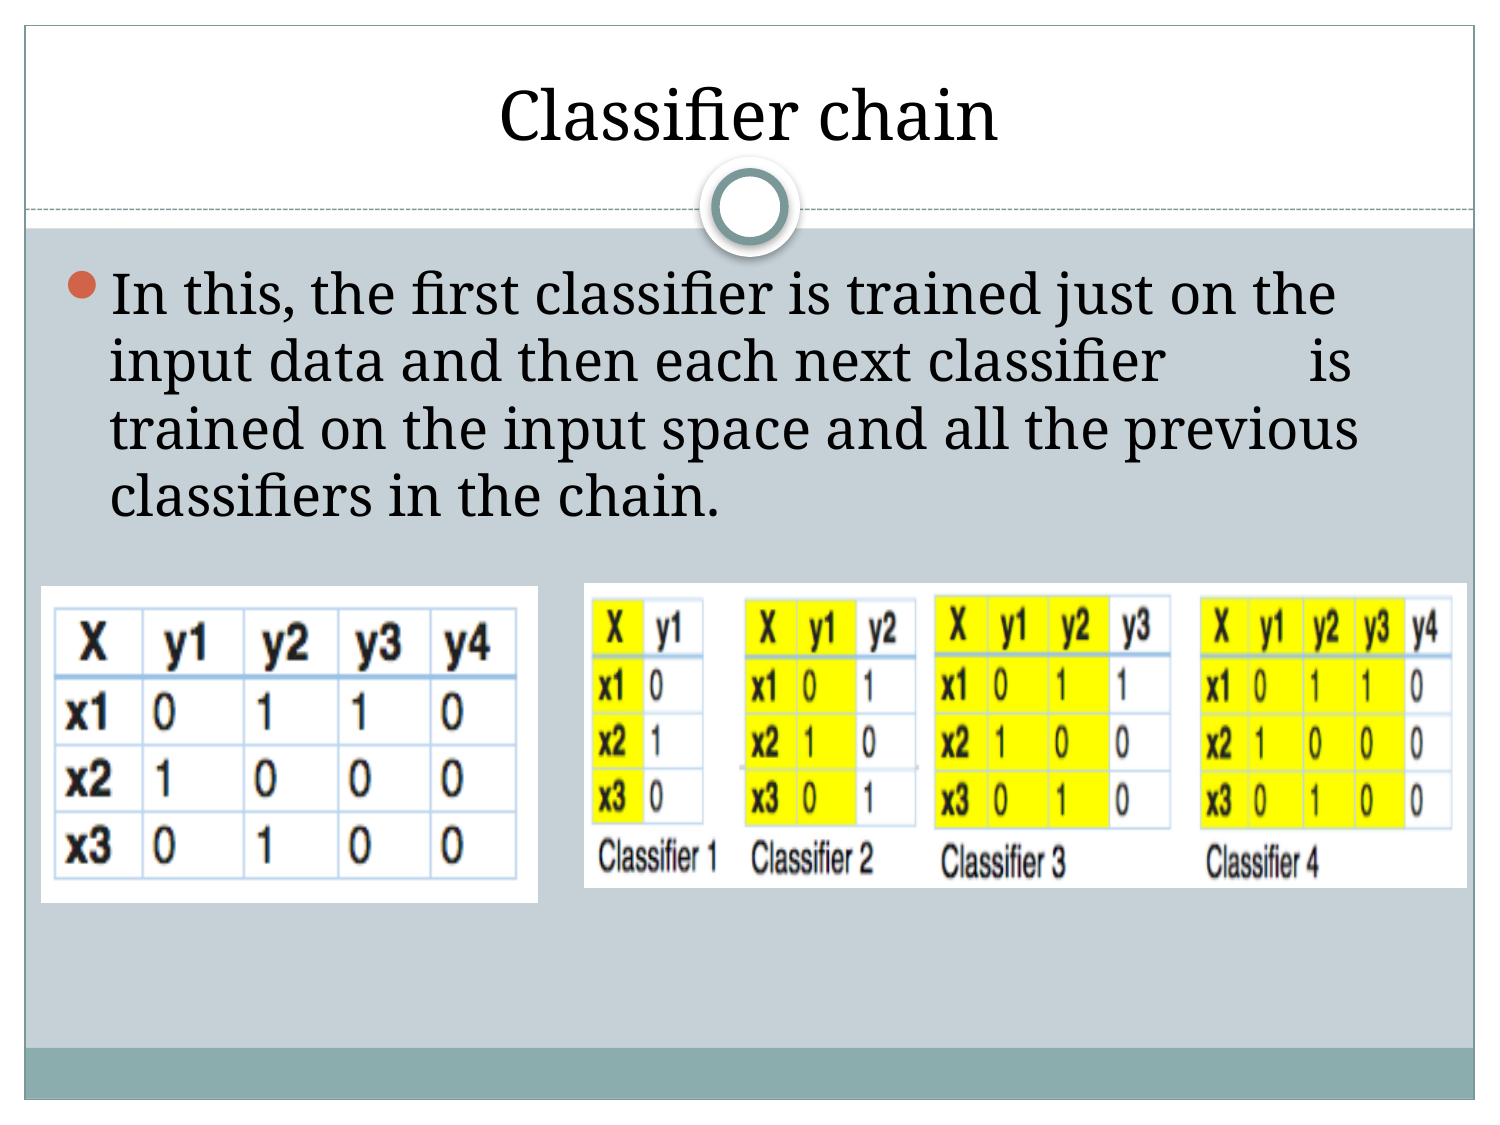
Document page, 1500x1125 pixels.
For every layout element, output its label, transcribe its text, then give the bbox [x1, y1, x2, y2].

picture [41, 585, 538, 904]
title Classifier chain [49, 37, 1450, 162]
picture [584, 582, 1467, 888]
list In this, the first classifier is trained just on the input data and then each next classifier is trained on the input space and all the previous classifiers in the chain. [49, 250, 1445, 1001]
